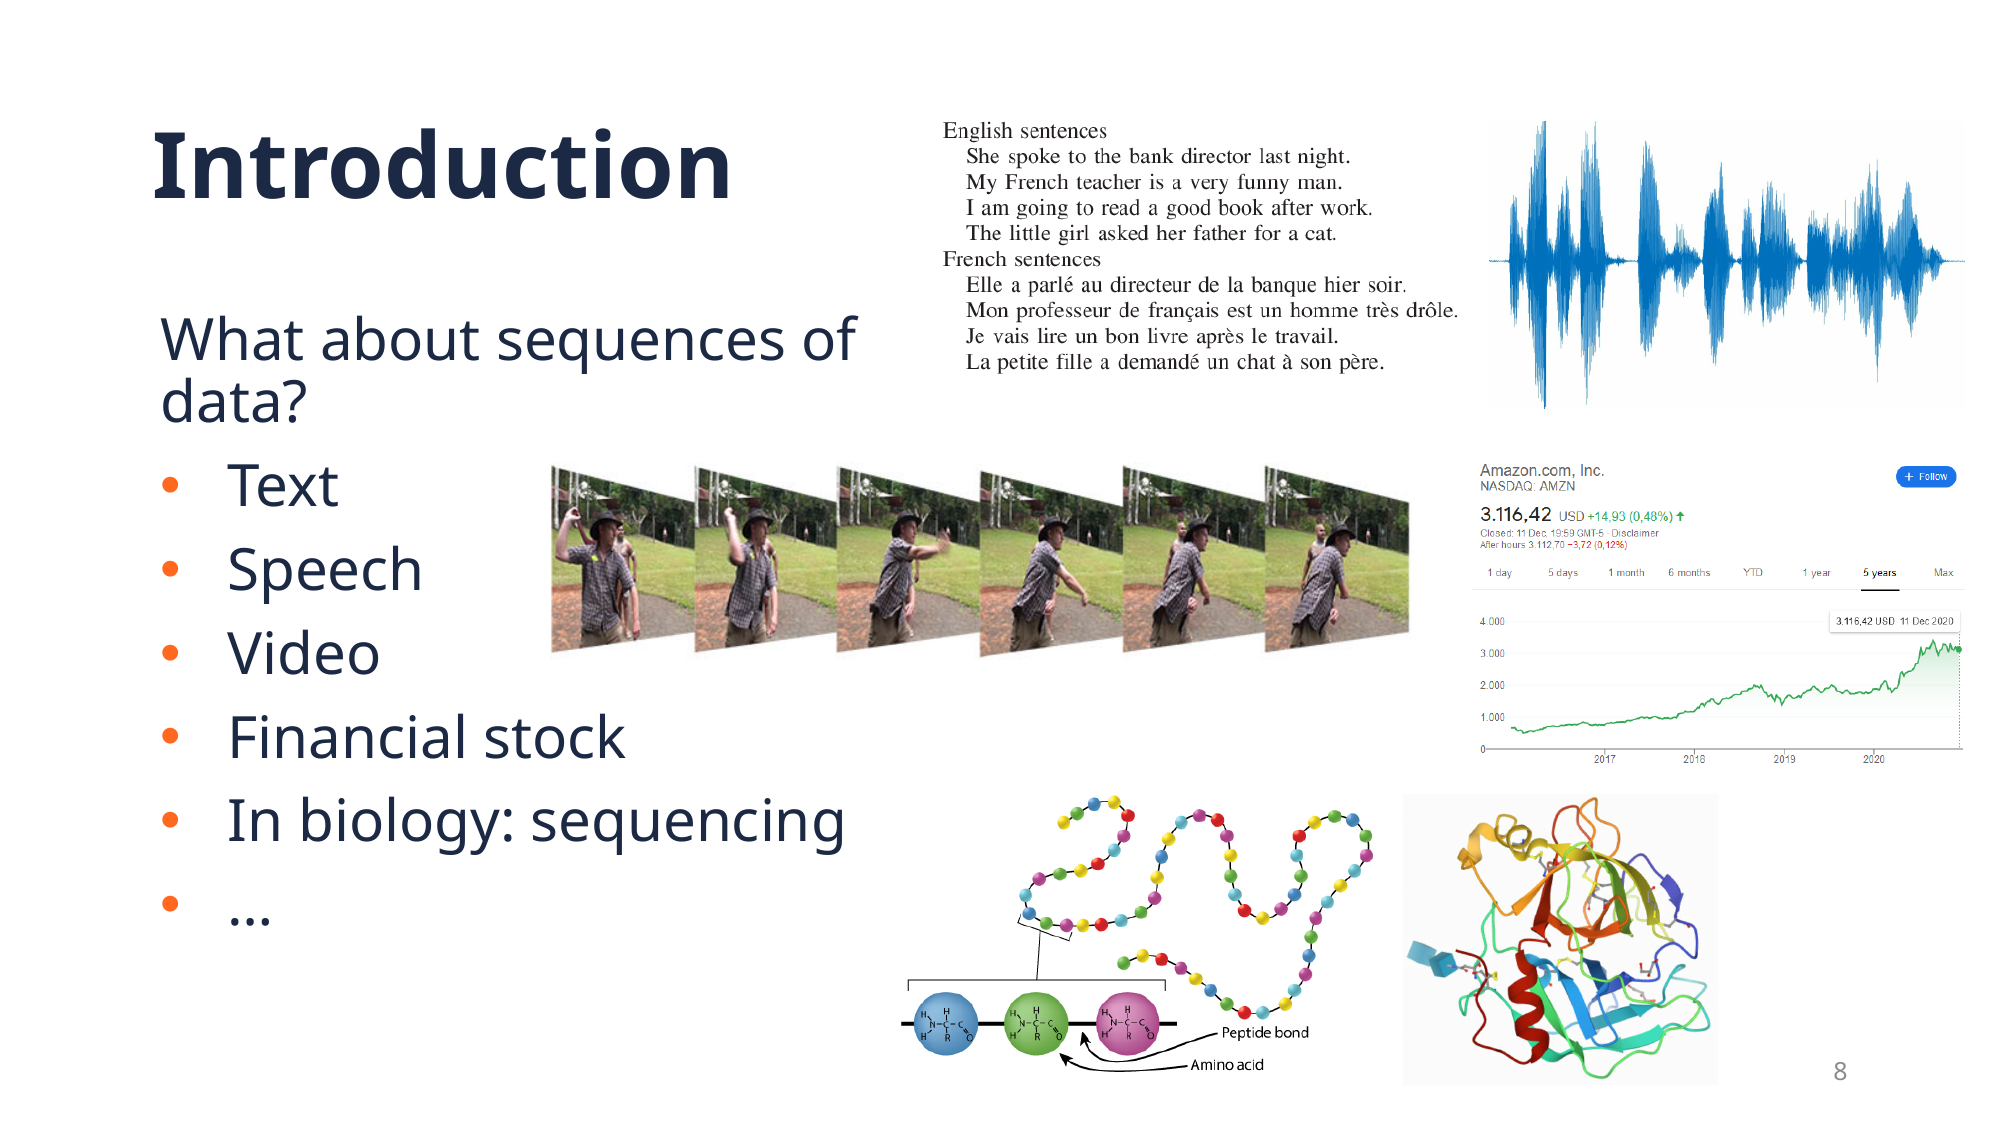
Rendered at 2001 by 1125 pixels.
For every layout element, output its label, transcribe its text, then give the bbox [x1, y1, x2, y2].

picture [942, 121, 1459, 374]
list What about sequences of data? Text Speech Video Financial stock In biology: sequencing … [137, 302, 1000, 1004]
slide_number 8 [1412, 1042, 1863, 1103]
picture [1488, 121, 1966, 409]
picture [549, 462, 1413, 663]
picture [1471, 453, 1966, 771]
title Introduction [137, 59, 1863, 278]
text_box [875, 772, 1719, 1090]
